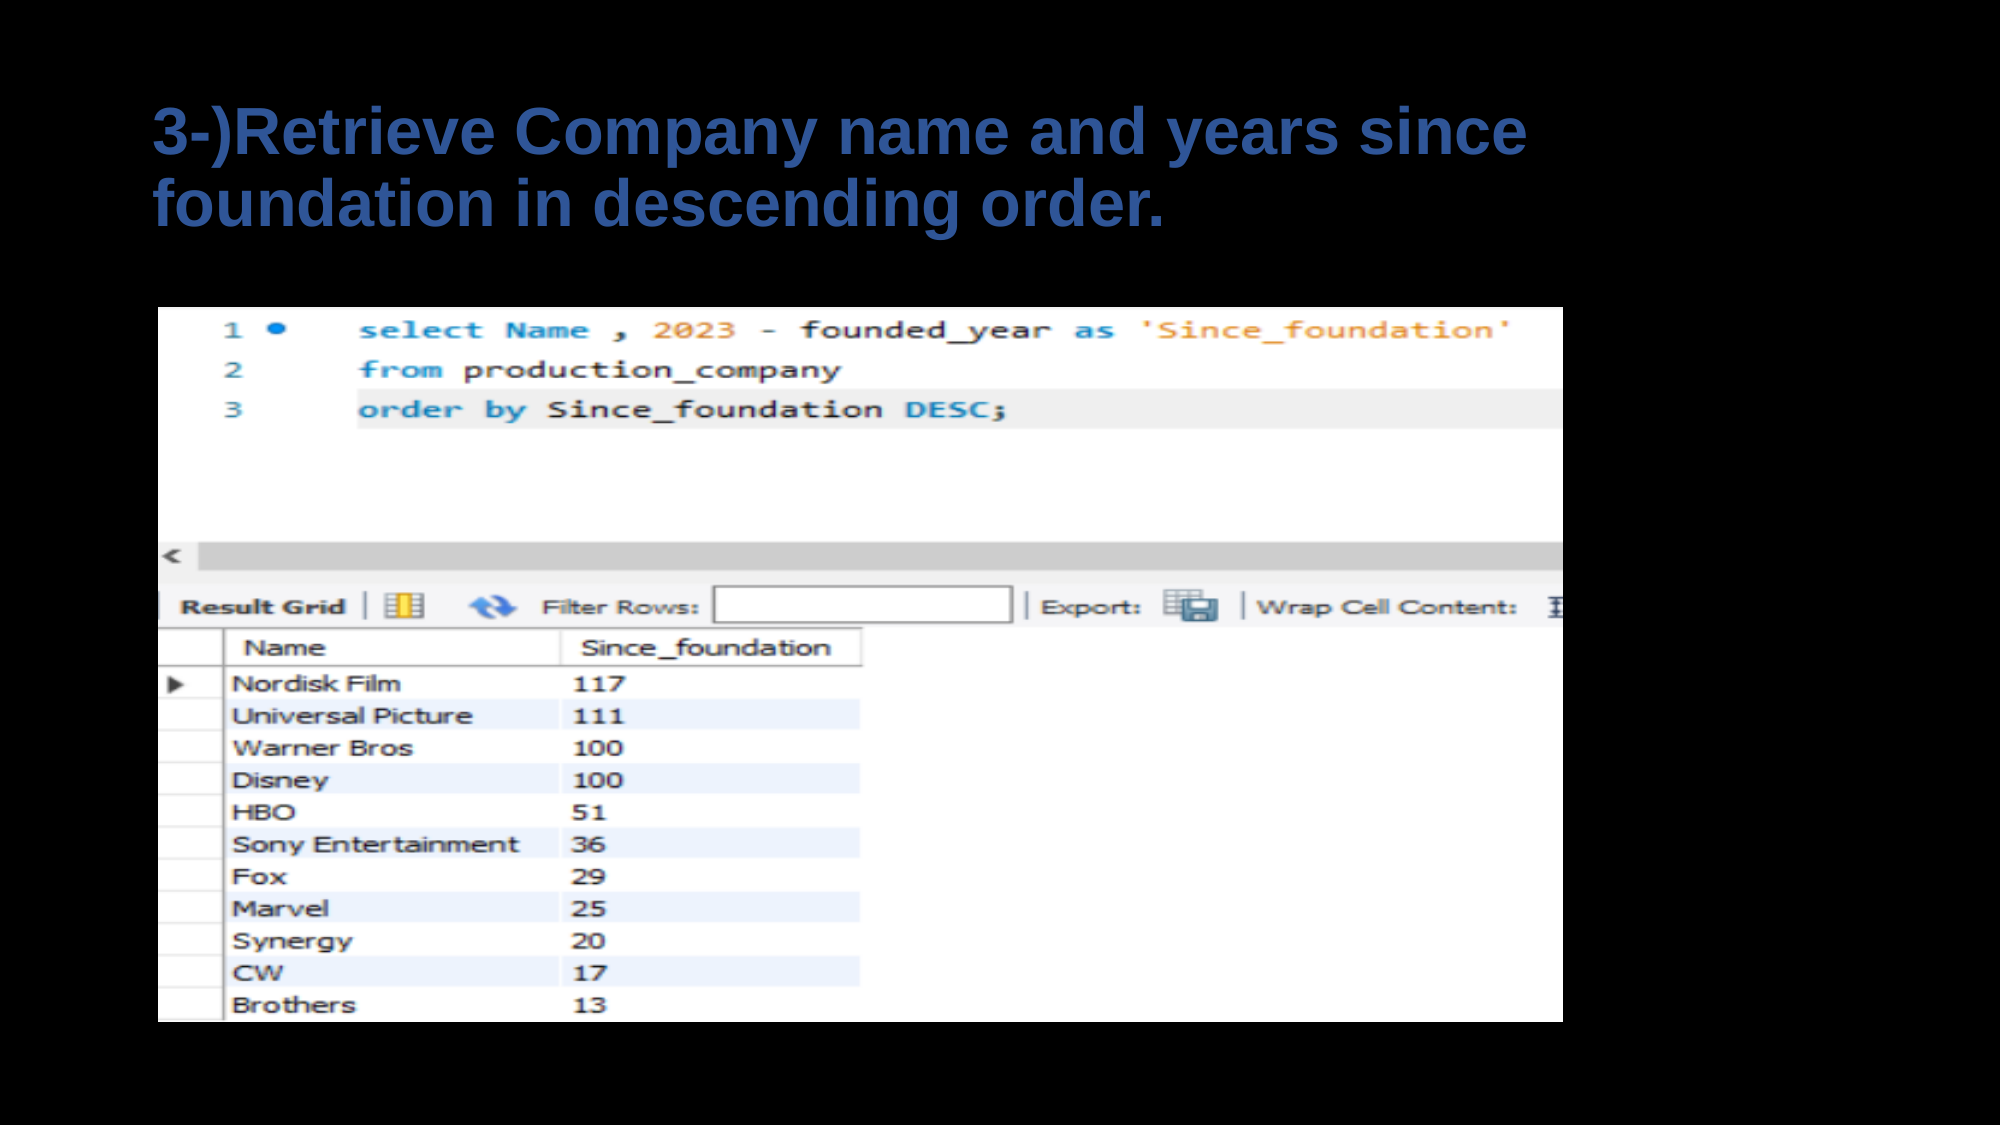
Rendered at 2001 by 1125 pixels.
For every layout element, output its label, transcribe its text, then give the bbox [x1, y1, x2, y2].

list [158, 307, 1563, 1022]
title 3-)Retrieve Company name and years since foundation in descending order. [137, 59, 1863, 278]
